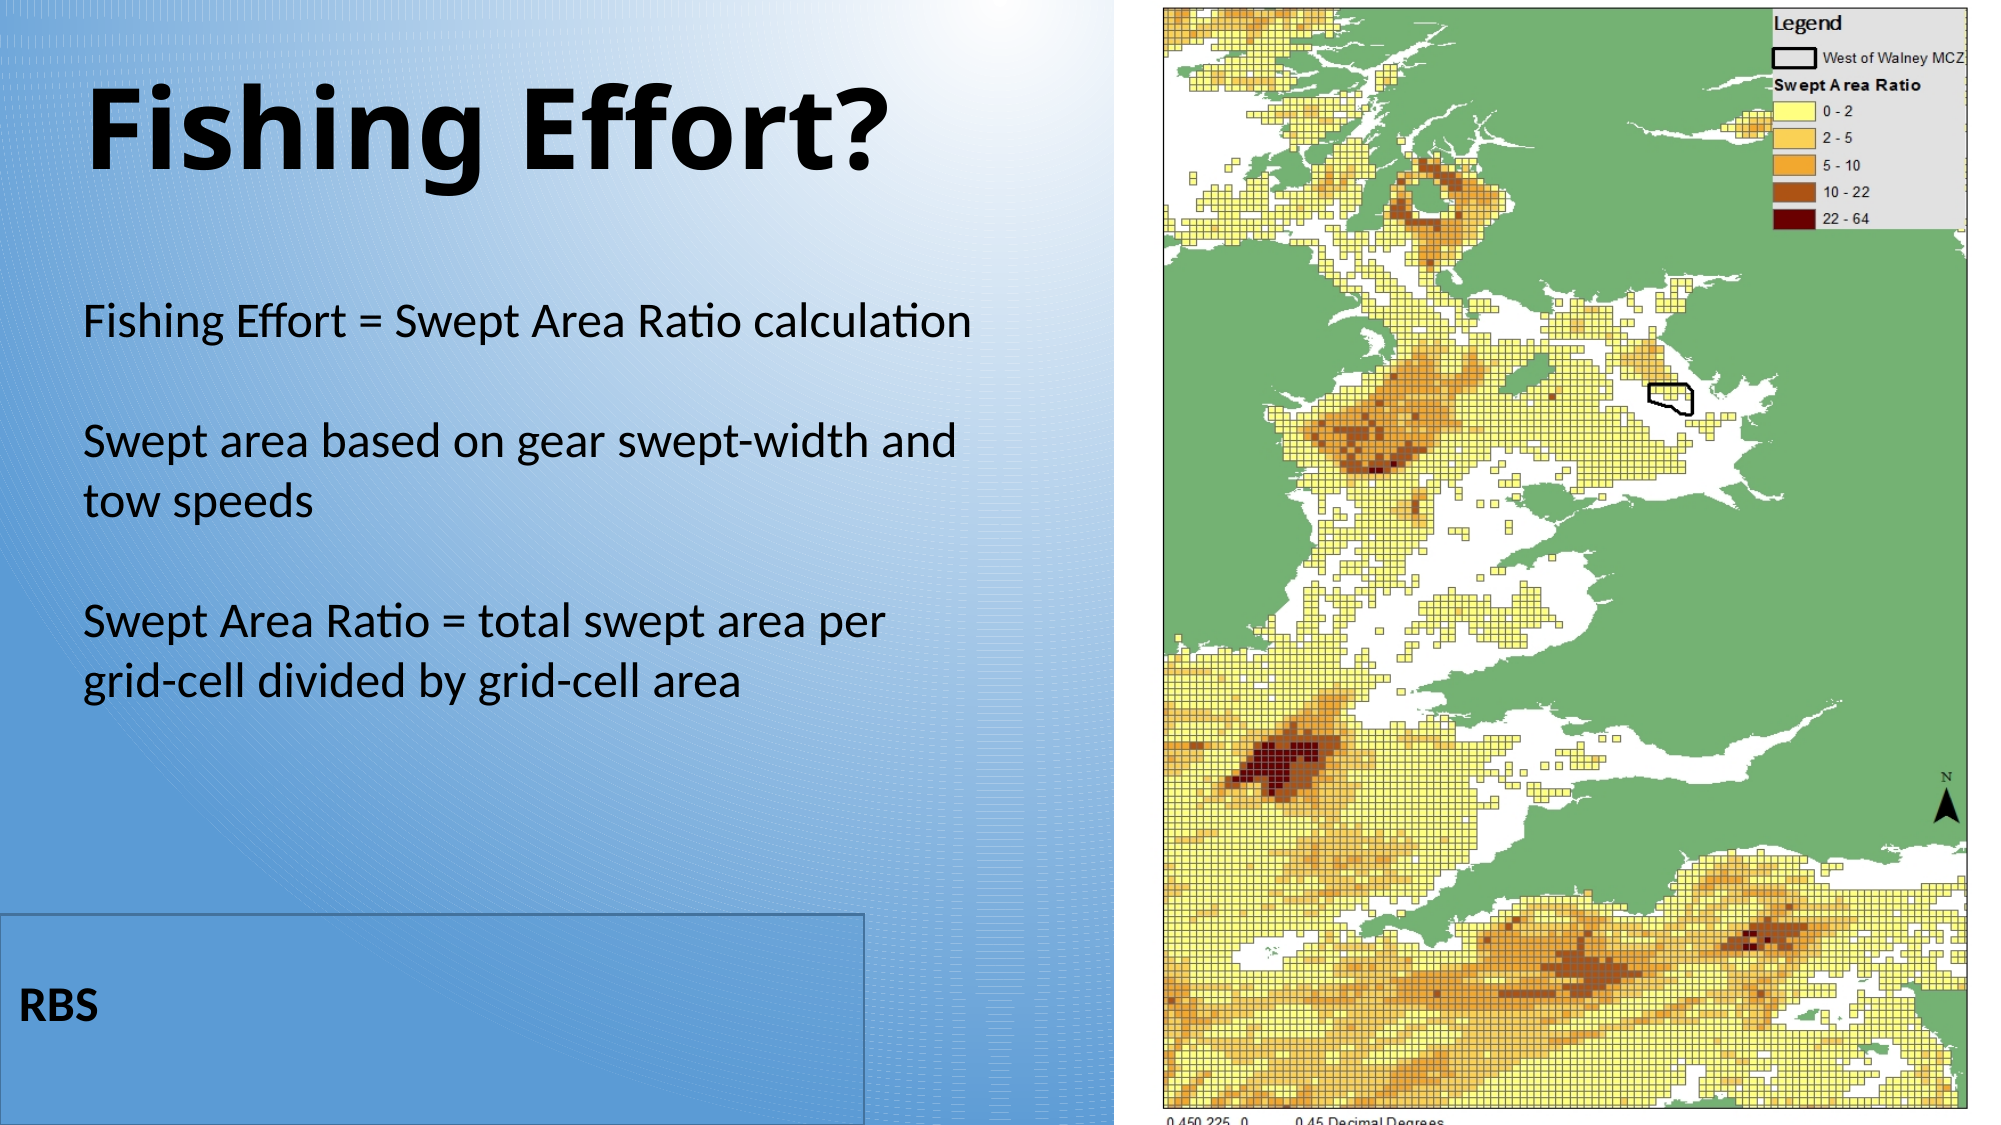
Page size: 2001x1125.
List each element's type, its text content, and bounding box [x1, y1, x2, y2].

text_box Fishing Effort = Swept Area Ratio calculation Swept area based on gear swept-width and tow speeds Swept Area Ratio = total swept area per grid-cell divided by grid-cell area [68, 279, 992, 715]
text_box [0, 913, 865, 1125]
title Fishing Effort? [68, 57, 1114, 223]
picture [1114, 0, 2000, 1125]
